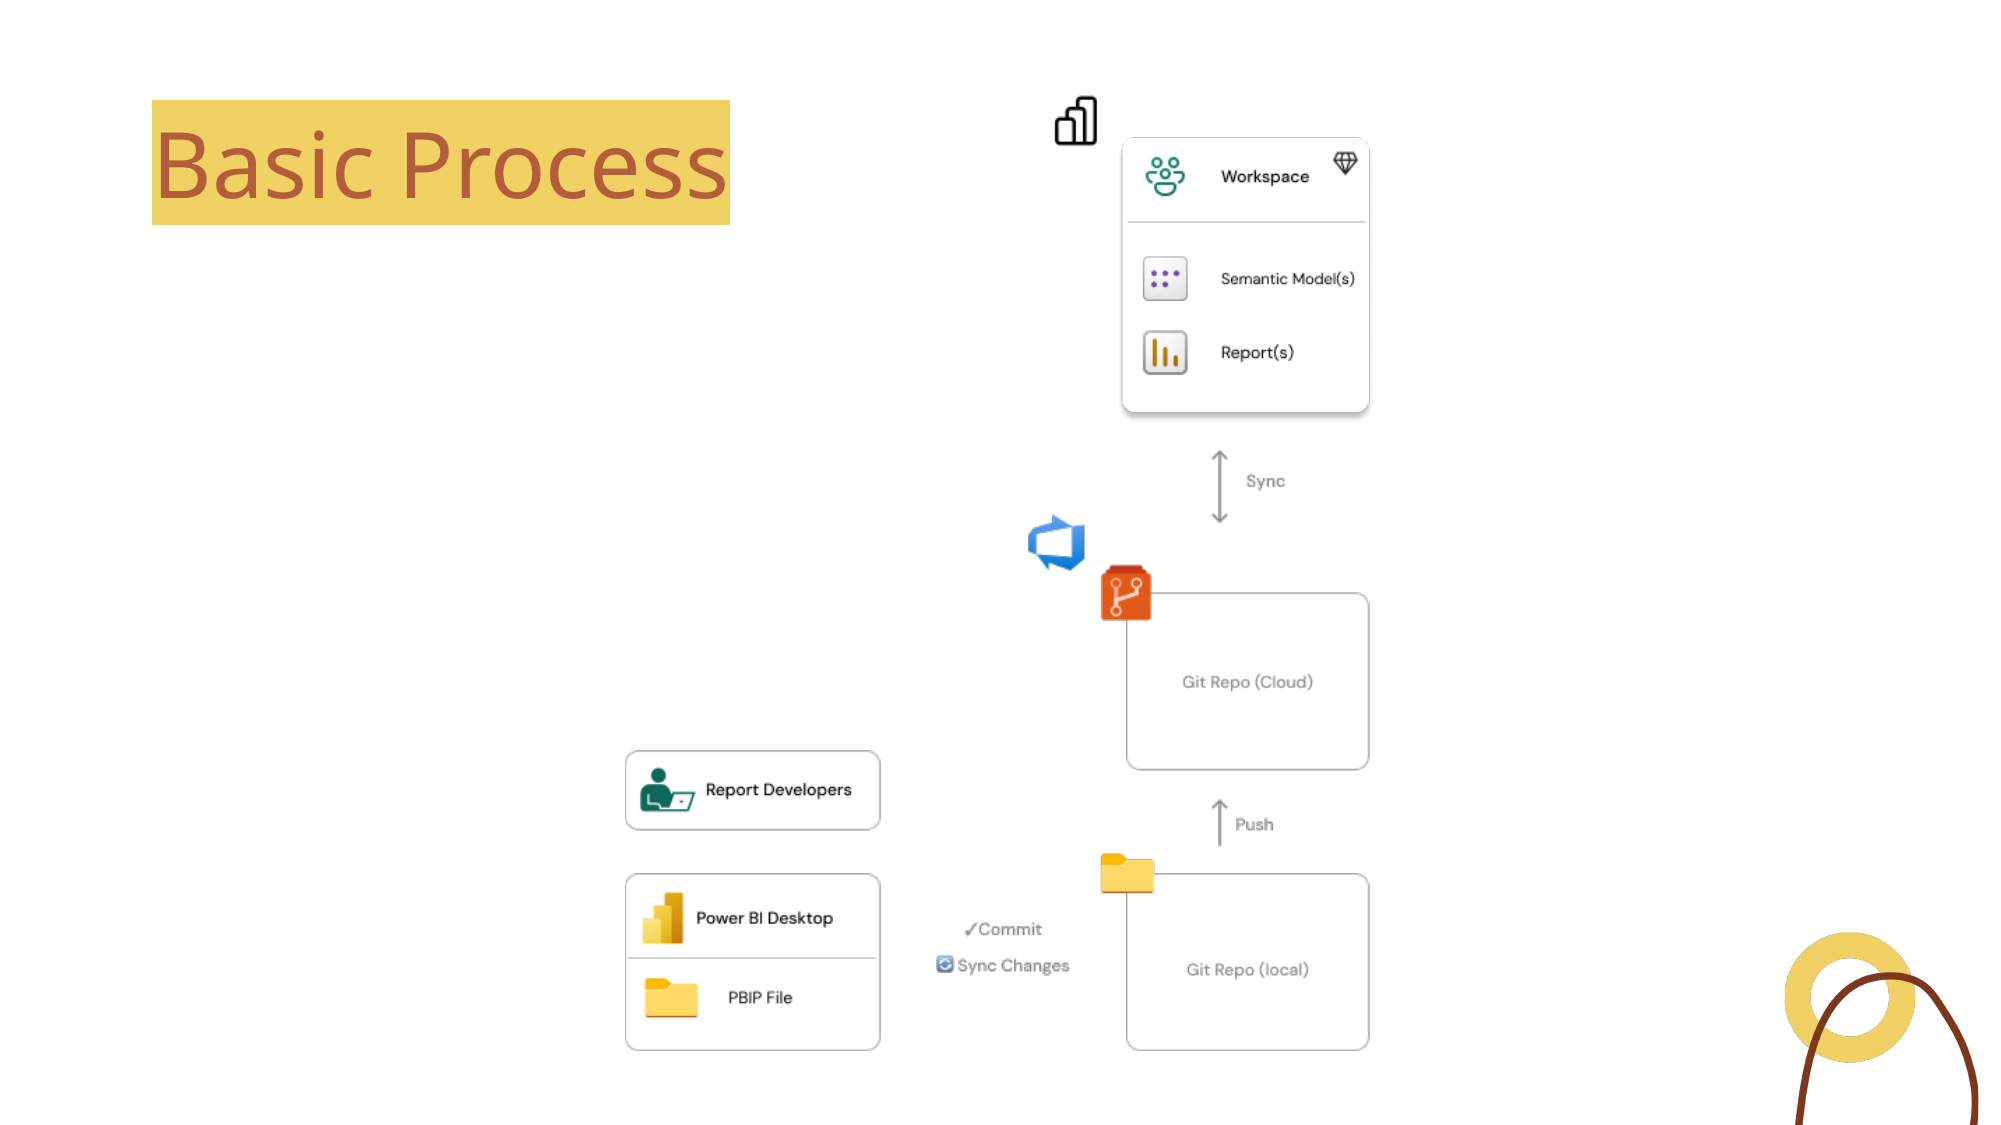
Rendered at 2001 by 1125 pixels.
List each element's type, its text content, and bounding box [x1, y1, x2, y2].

title Basic Process [137, 59, 1863, 278]
picture [1785, 933, 1979, 1125]
picture [624, 93, 1376, 1051]
